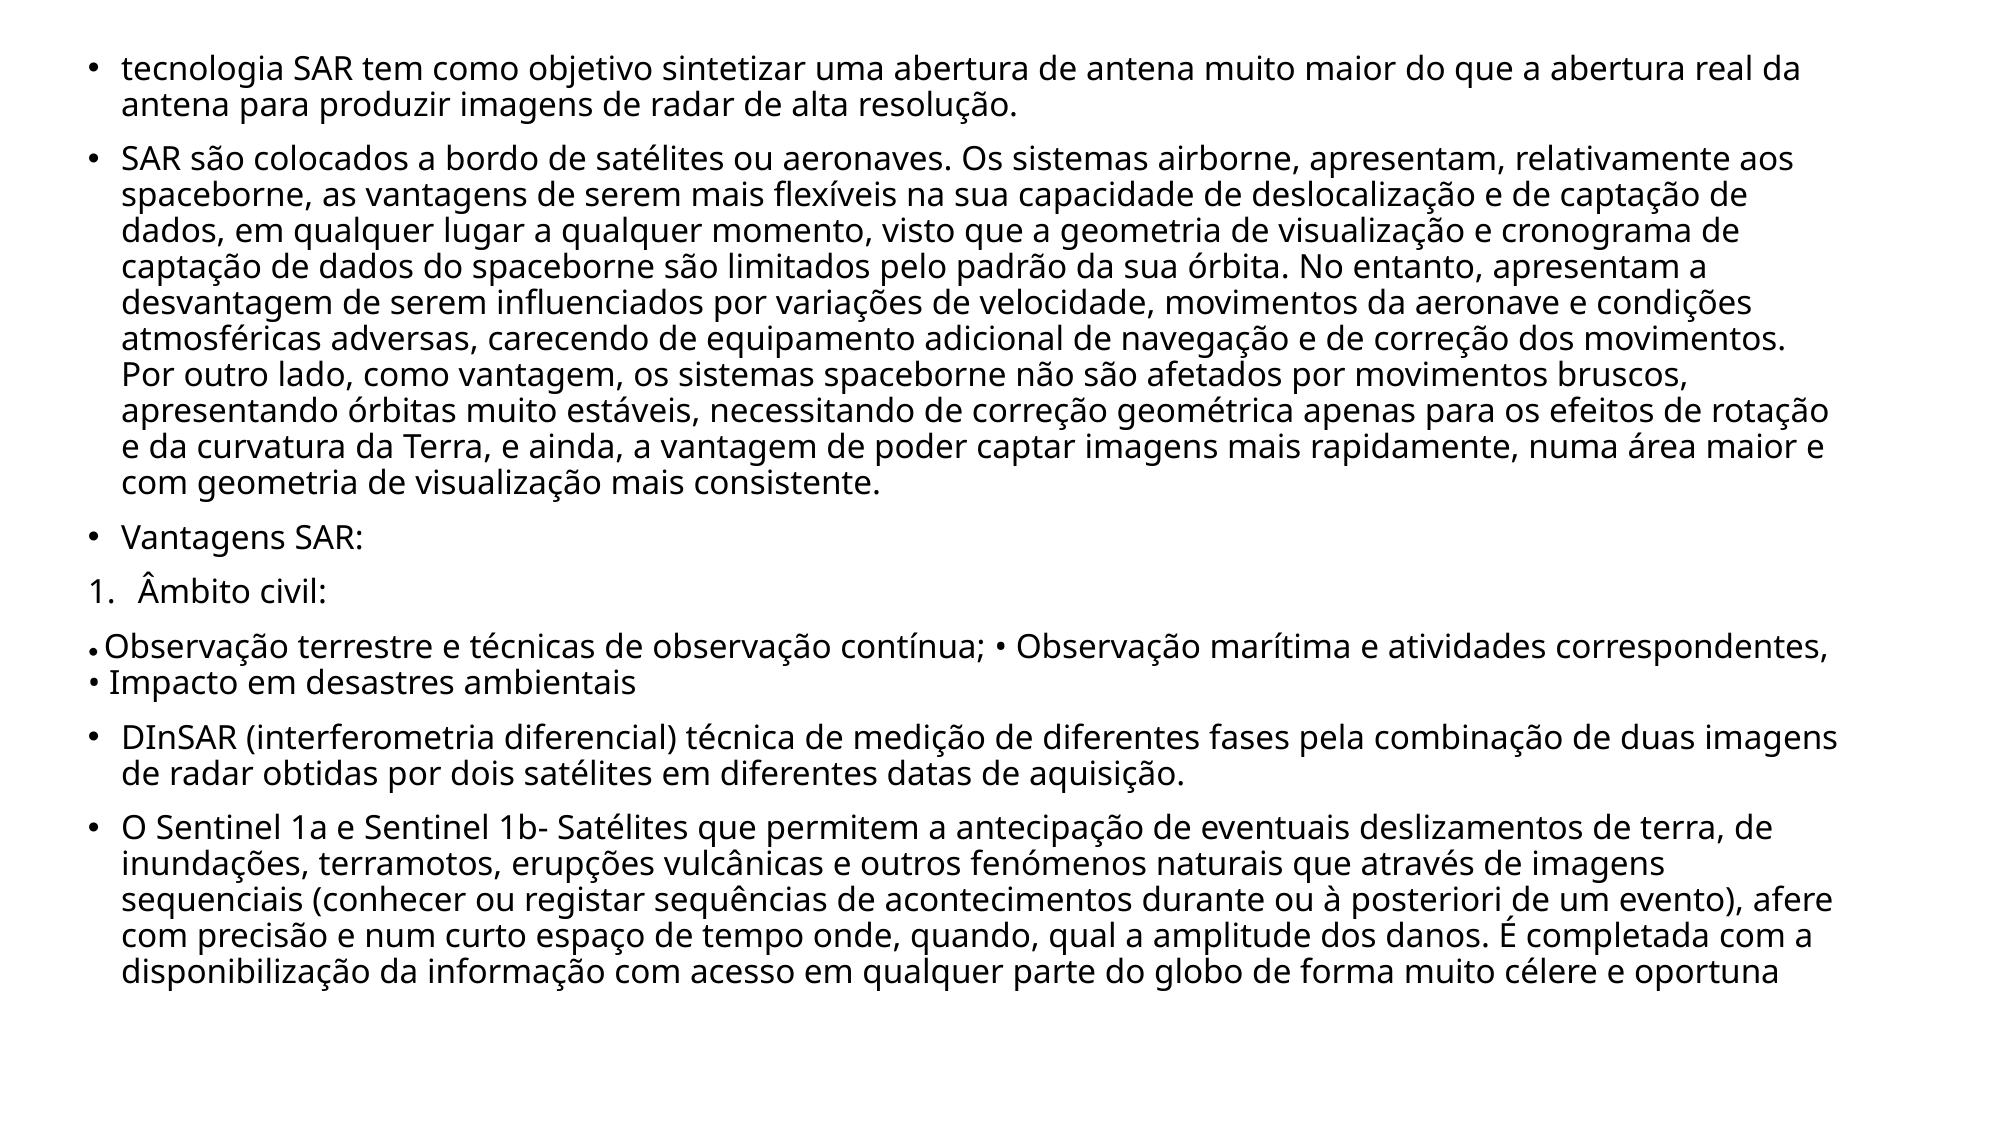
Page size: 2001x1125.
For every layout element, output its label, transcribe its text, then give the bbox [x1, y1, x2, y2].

list tecnologia SAR tem como objetivo sintetizar uma abertura de antena muito maior do que a abertura real da antena para produzir imagens de radar de alta resolução. SAR são colocados a bordo de satélites ou aeronaves. Os sistemas airborne, apresentam, relativamente aos spaceborne, as vantagens de serem mais flexíveis na sua capacidade de deslocalização e de captação de dados, em qualquer lugar a qualquer momento, visto que a geometria de visualização e cronograma de captação de dados do spaceborne são limitados pelo padrão da sua órbita. No entanto, apresentam a desvantagem de serem influenciados por variações de velocidade, movimentos da aeronave e condições atmosféricas adversas, carecendo de equipamento adicional de navegação e de correção dos movimentos. Por outro lado, como vantagem, os sistemas spaceborne não são afetados por movimentos bruscos, apresentando órbitas muito estáveis, necessitando de correção geométrica apenas para os efeitos de rotação e da curvatura da Terra, e ainda, a vantagem de poder captar imagens mais rapidamente, numa área maior e com geometria de visualização mais consistente. Vantagens SAR: Âmbito civil: • Observação terrestre e técnicas de observação contínua; • Observação marítima e atividades correspondentes, • Impacto em desastres ambientais DInSAR (interferometria diferencial) técnica de medição de diferentes fases pela combinação de duas imagens de radar obtidas por dois satélites em diferentes datas de aquisição. O Sentinel 1a e Sentinel 1b- Satélites que permitem a antecipação de eventuais deslizamentos de terra, de inundações, terramotos, erupções vulcânicas e outros fenómenos naturais que através de imagens sequenciais (conhecer ou registar sequências de acontecimentos durante ou à posteriori de um evento), afere com precisão e num curto espaço de tempo onde, quando, qual a amplitude dos danos. É completada com a disponibilização da informação com acesso em qualquer parte do globo de forma muito célere e oportuna [72, 43, 1863, 1014]
